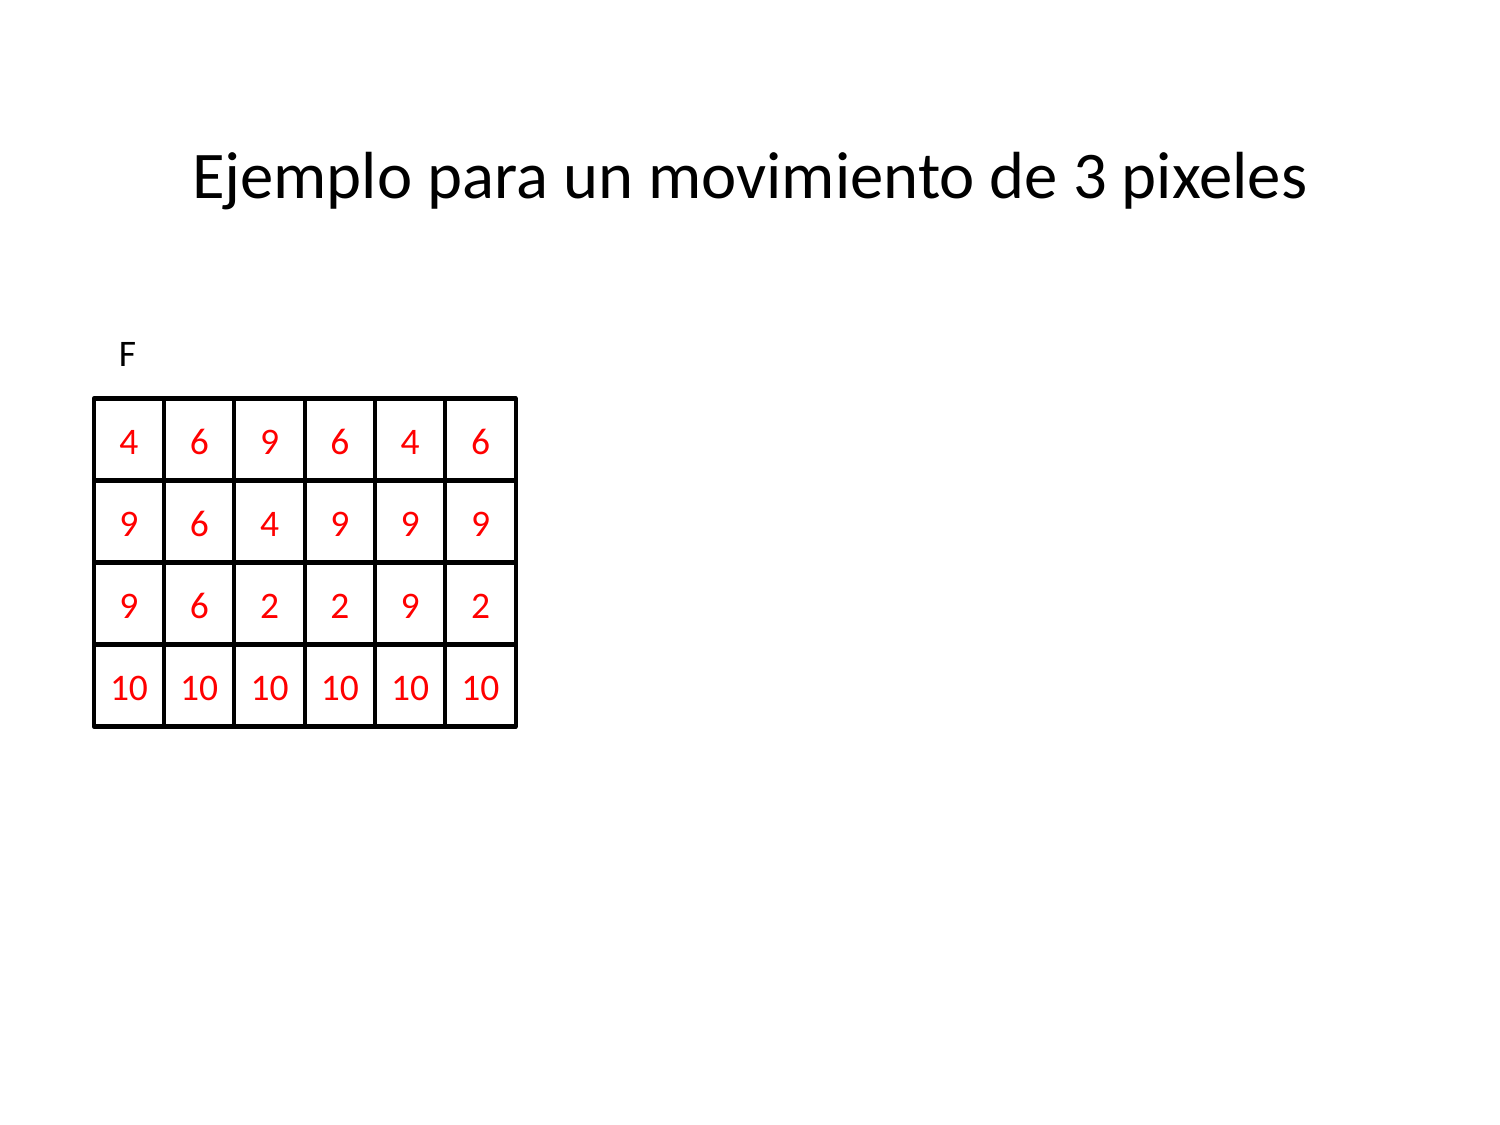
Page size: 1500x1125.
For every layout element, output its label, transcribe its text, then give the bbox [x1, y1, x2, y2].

text_box 9 [373, 560, 443, 642]
text_box 9 [92, 560, 166, 642]
text_box 10 [303, 642, 373, 729]
text_box 10 [232, 642, 303, 729]
text_box 6 [303, 396, 373, 478]
text_box F [104, 321, 670, 382]
text_box 9 [373, 478, 443, 560]
text_box 4 [373, 396, 443, 478]
text_box 6 [166, 396, 232, 478]
text_box 9 [443, 478, 518, 560]
text_box 10 [443, 642, 518, 729]
text_box 10 [166, 642, 232, 729]
text_box 9 [303, 478, 373, 560]
text_box 4 [92, 396, 166, 478]
text_box 9 [92, 478, 166, 560]
text_box 2 [443, 560, 518, 642]
text_box 10 [92, 642, 166, 729]
text_box 4 [232, 478, 303, 560]
text_box 6 [443, 396, 518, 478]
text_box Ejemplo para un movimiento de 3 pixeles [177, 124, 1323, 220]
text_box 2 [303, 560, 373, 642]
text_box 6 [166, 478, 232, 560]
text_box 6 [166, 560, 232, 642]
text_box 10 [373, 642, 443, 729]
text_box 2 [232, 560, 303, 642]
text_box 9 [232, 396, 303, 478]
